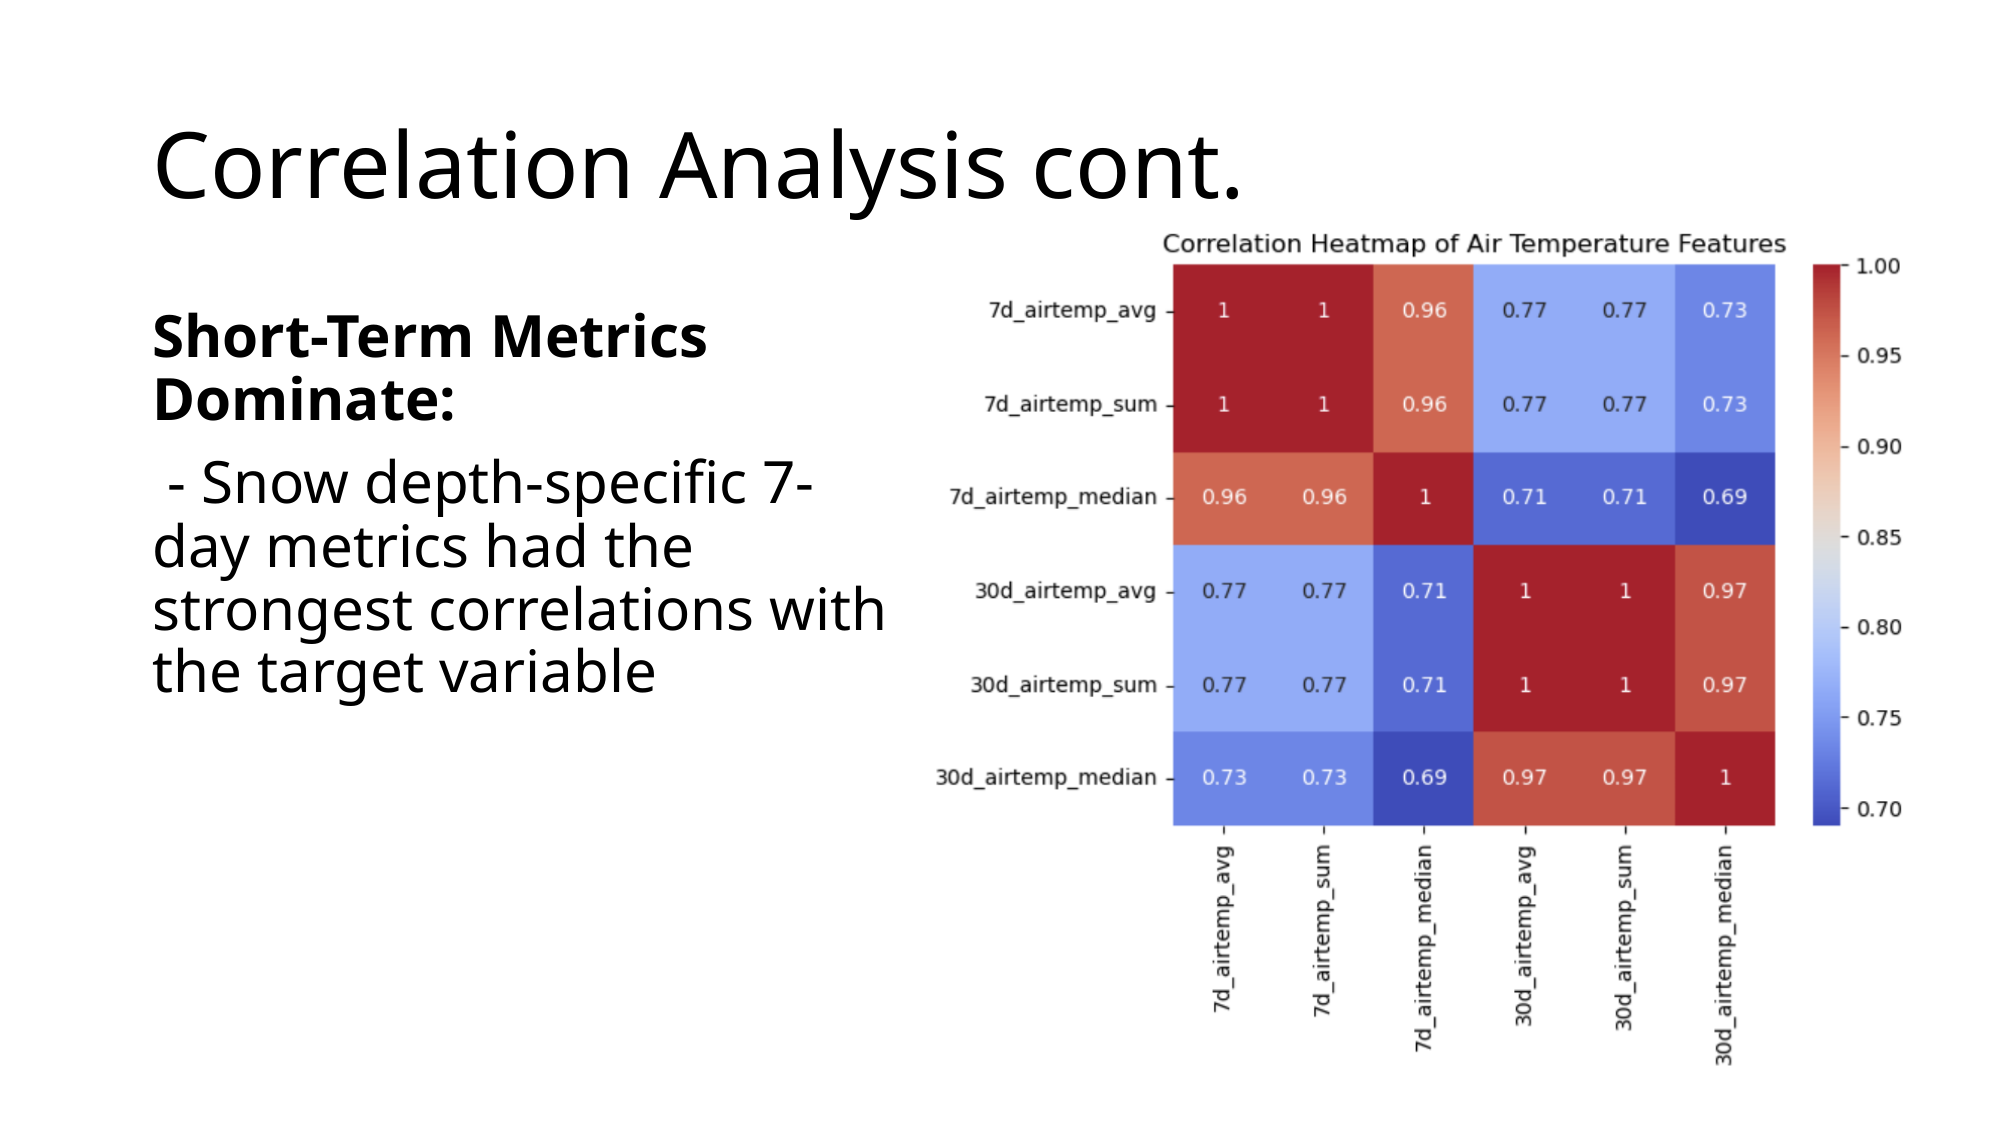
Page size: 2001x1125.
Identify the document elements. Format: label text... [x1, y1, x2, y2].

picture [916, 229, 2000, 1083]
list Short-Term Metrics Dominate: - Snow depth-specific 7-day metrics had the strongest correlations with the target variable [137, 299, 916, 1014]
title Correlation Analysis cont. [137, 59, 1863, 278]
